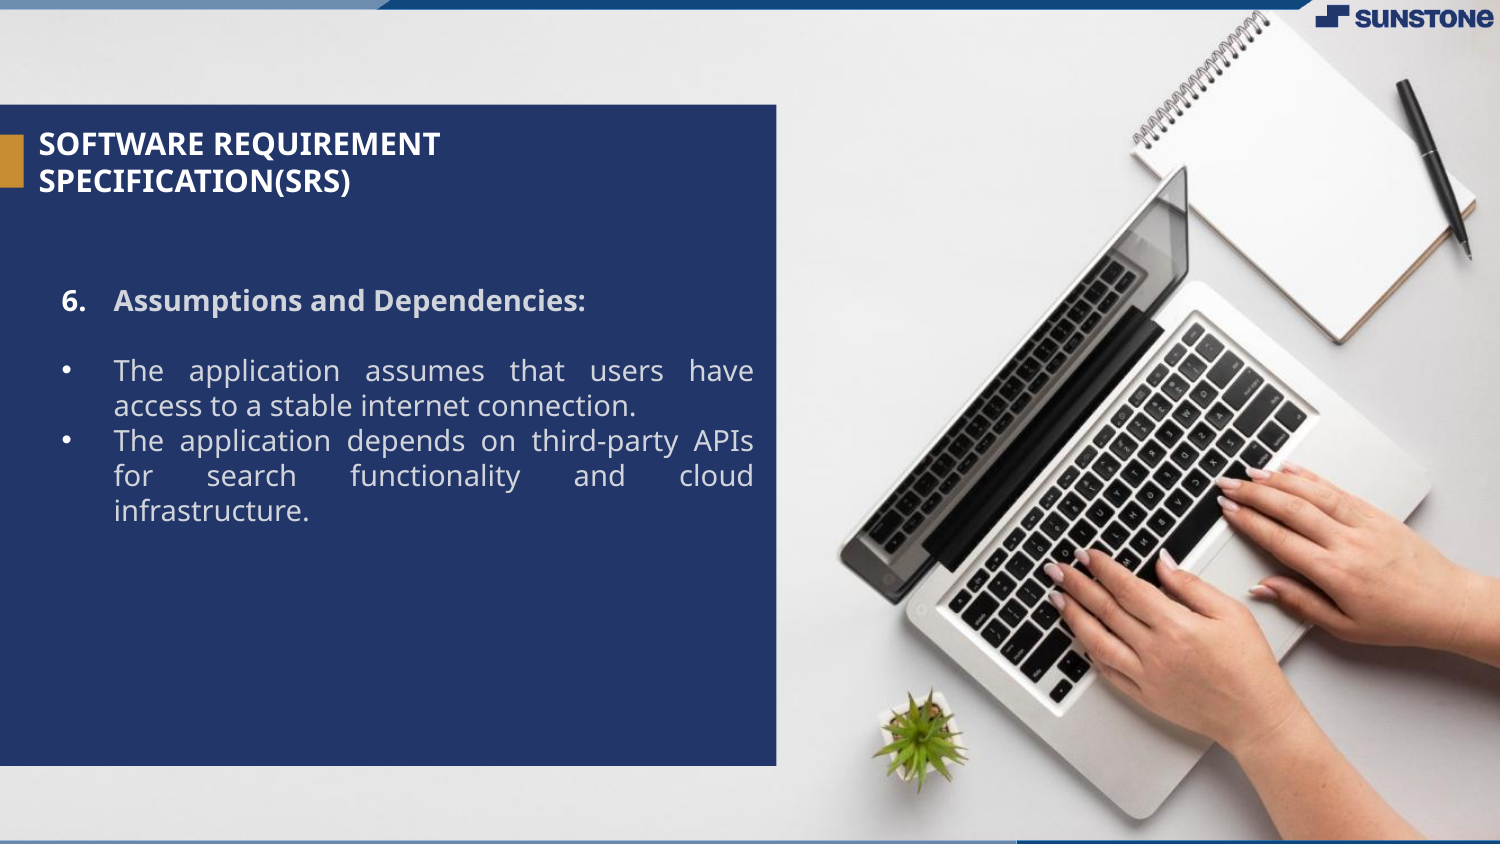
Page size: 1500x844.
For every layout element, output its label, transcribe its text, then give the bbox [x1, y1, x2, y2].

picture [0, 0, 1500, 844]
list Assumptions and Dependencies: The application assumes that users have access to a stable internet connection. The application depends on third-party APIs for search functionality and cloud infrastructure. [23, 274, 771, 589]
title SOFTWARE REQUIREMENT SPECIFICATION(SRS) [23, 132, 771, 190]
